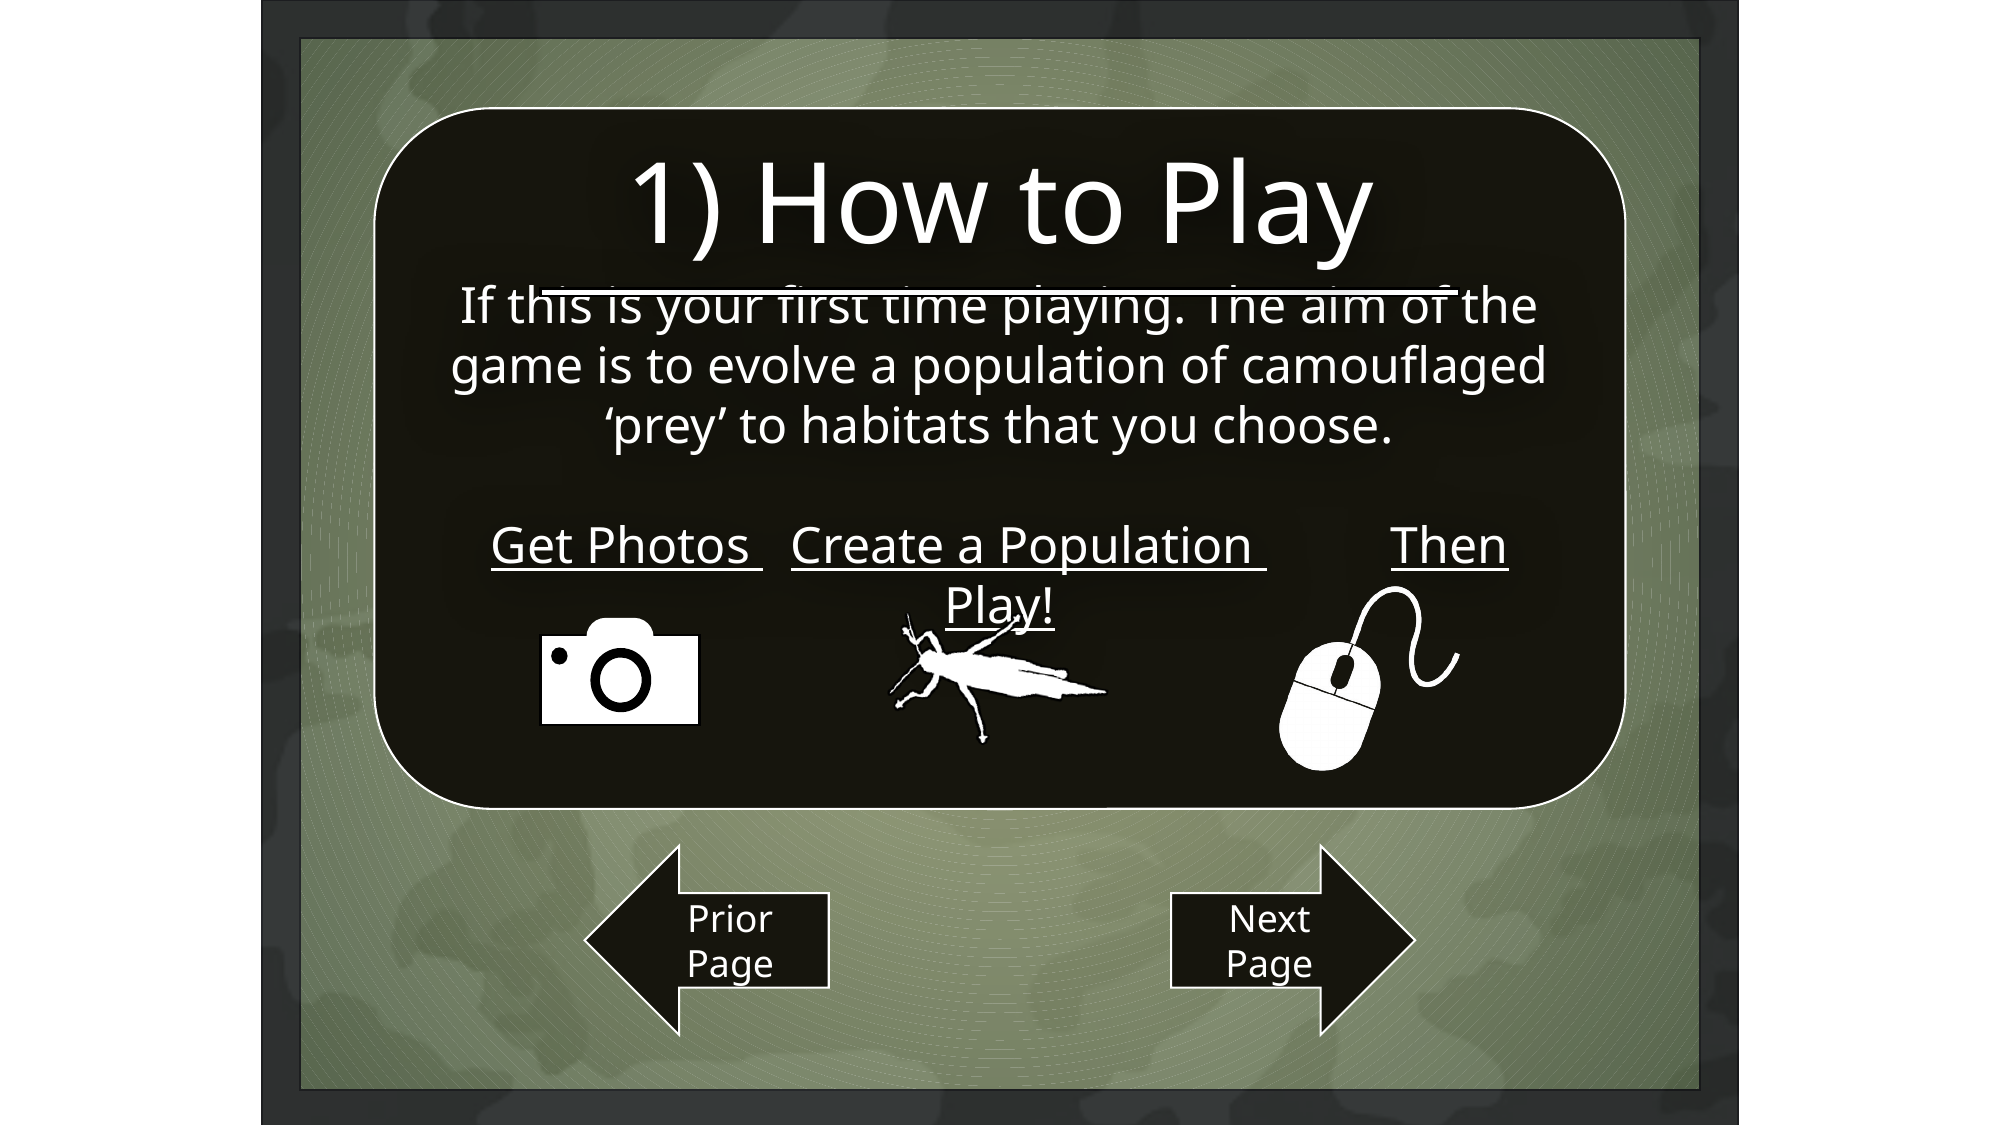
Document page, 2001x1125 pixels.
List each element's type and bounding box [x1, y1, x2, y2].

picture [1279, 586, 1460, 771]
text_box [374, 108, 1626, 809]
text_box [540, 617, 700, 725]
text_box [261, 0, 1739, 1125]
text_box [584, 845, 1416, 1035]
picture [880, 591, 1120, 766]
